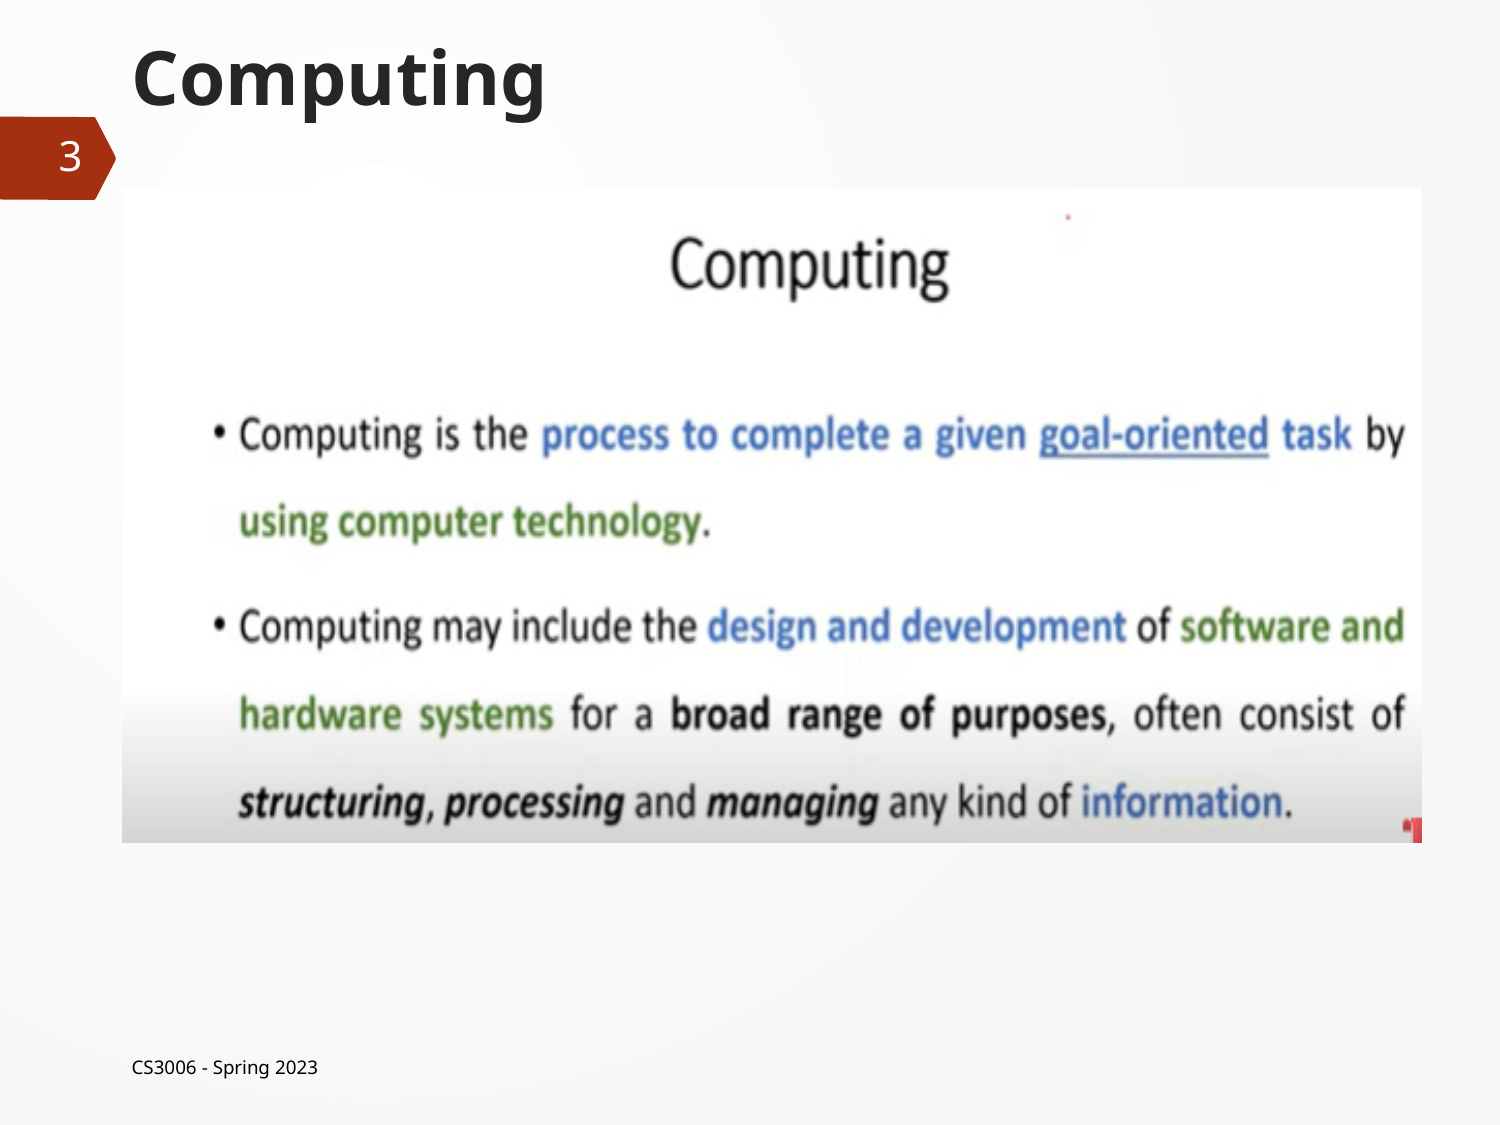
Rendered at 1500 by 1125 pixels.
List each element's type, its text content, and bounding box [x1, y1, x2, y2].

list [121, 187, 1422, 843]
footer CS3006 - Spring 2023 [116, 1037, 1139, 1098]
title Computing [116, 23, 1483, 158]
slide_number 3 [1, 128, 98, 189]
